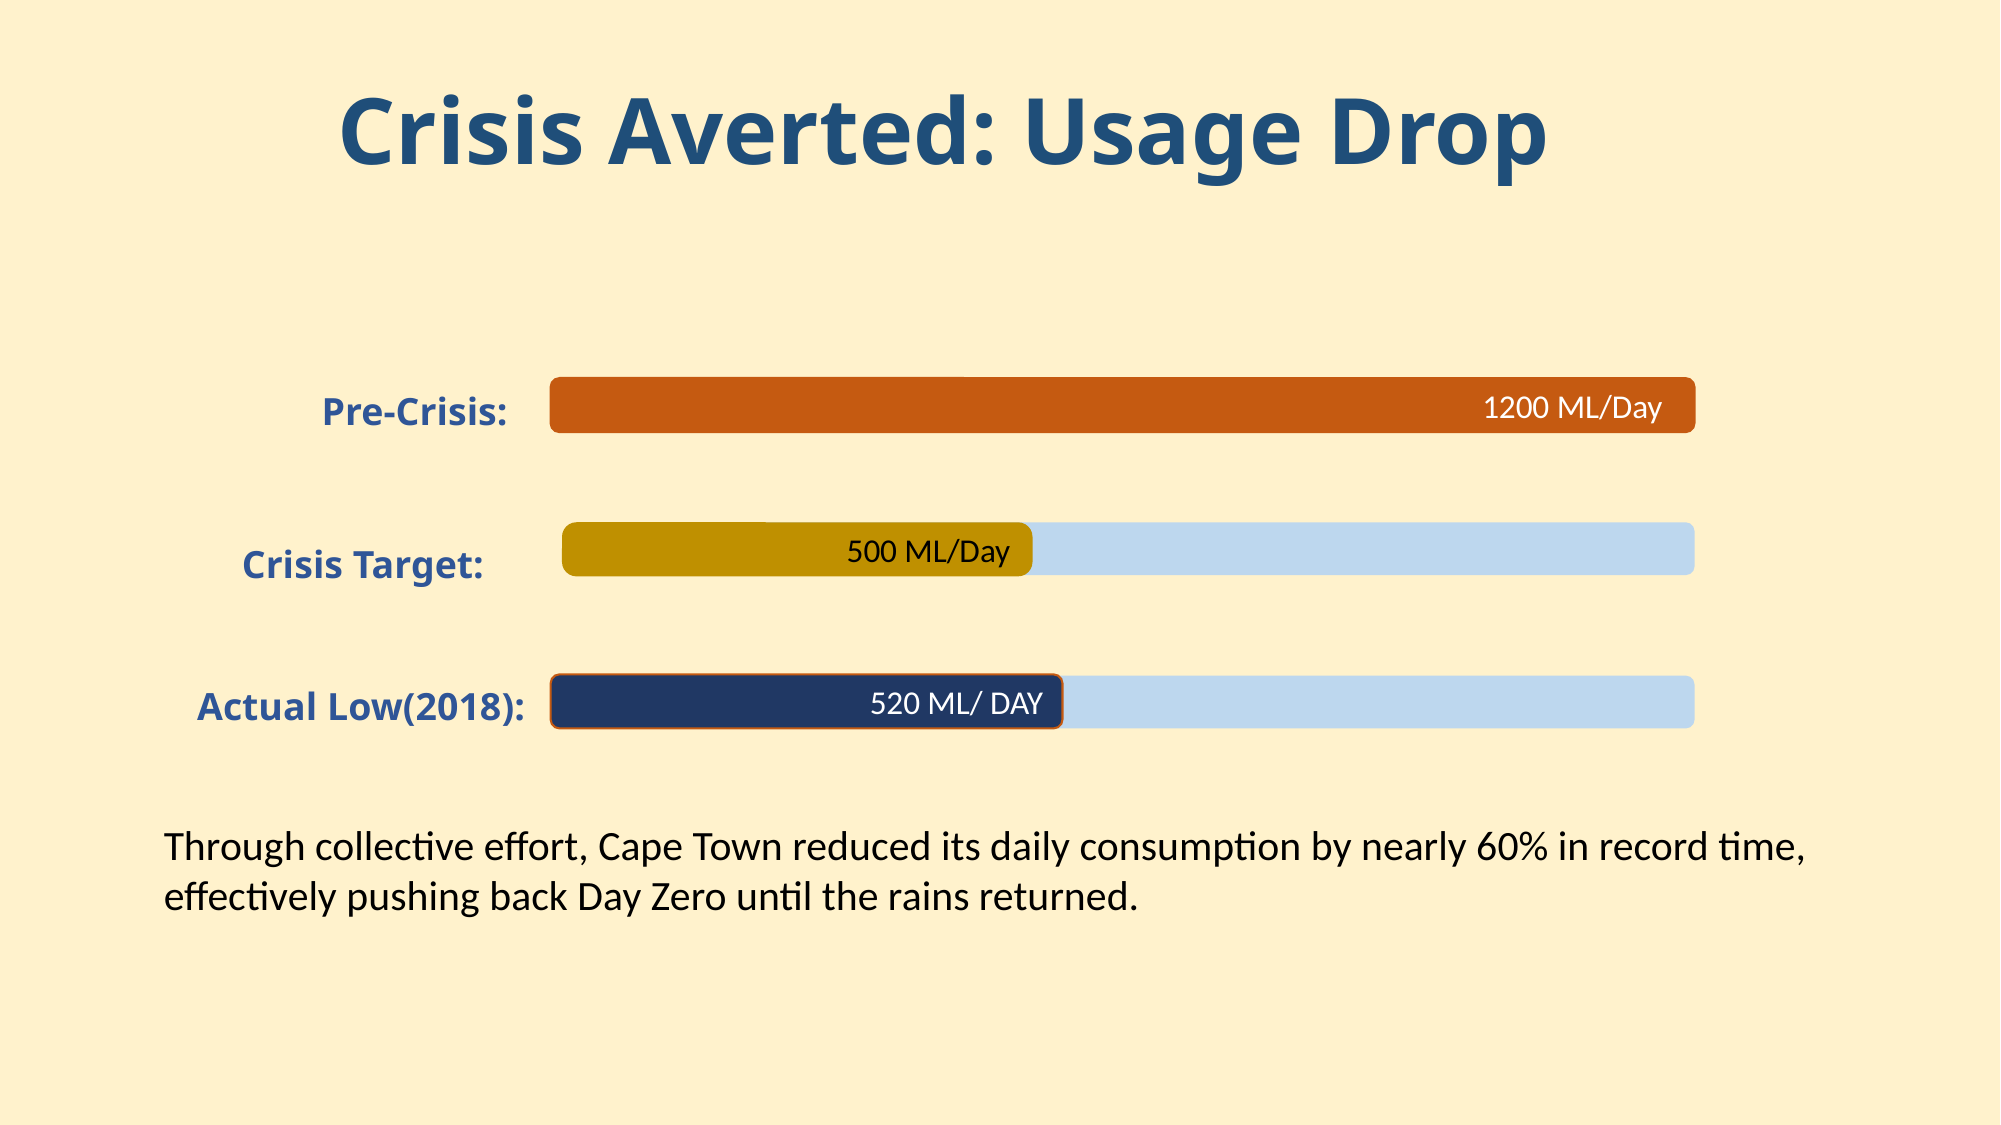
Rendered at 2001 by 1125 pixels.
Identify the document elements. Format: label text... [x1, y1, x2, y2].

text_box Through collective effort, Cape Town reduced its daily consumption by nearly 60% in record time, effectively pushing back Day Zero until the rains returned. [148, 811, 1890, 927]
text_box Crisis Averted: Usage Drop [322, 65, 1678, 191]
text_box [182, 378, 1695, 730]
